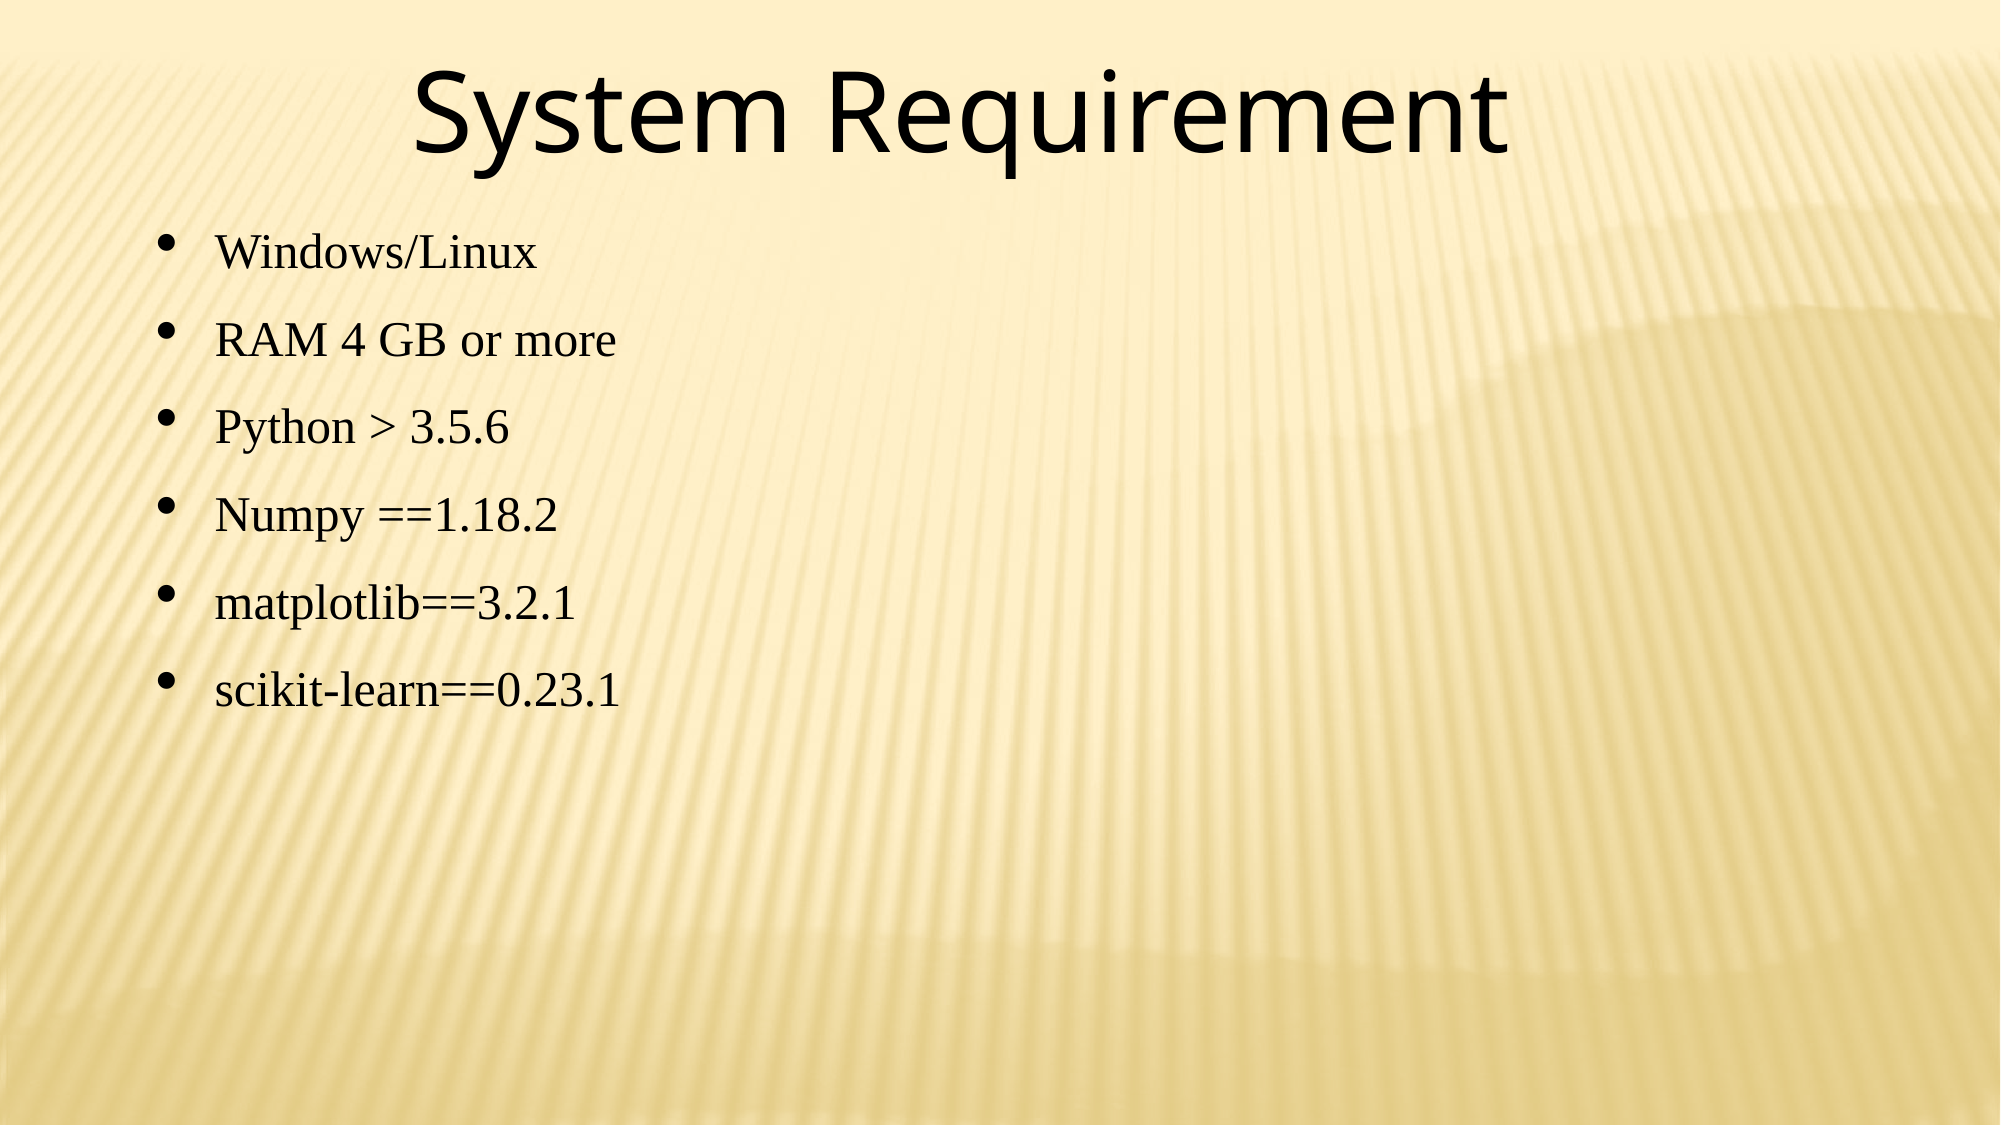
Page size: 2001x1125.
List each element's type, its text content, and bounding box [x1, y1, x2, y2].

text_box System Requirement [396, 32, 1556, 183]
text_box Windows/Linux RAM 4 GB or more Python > 3.5.6 Numpy ==1.18.2 matplotlib==3.2.1 scikit-learn==0.23.1 [143, 183, 1692, 786]
